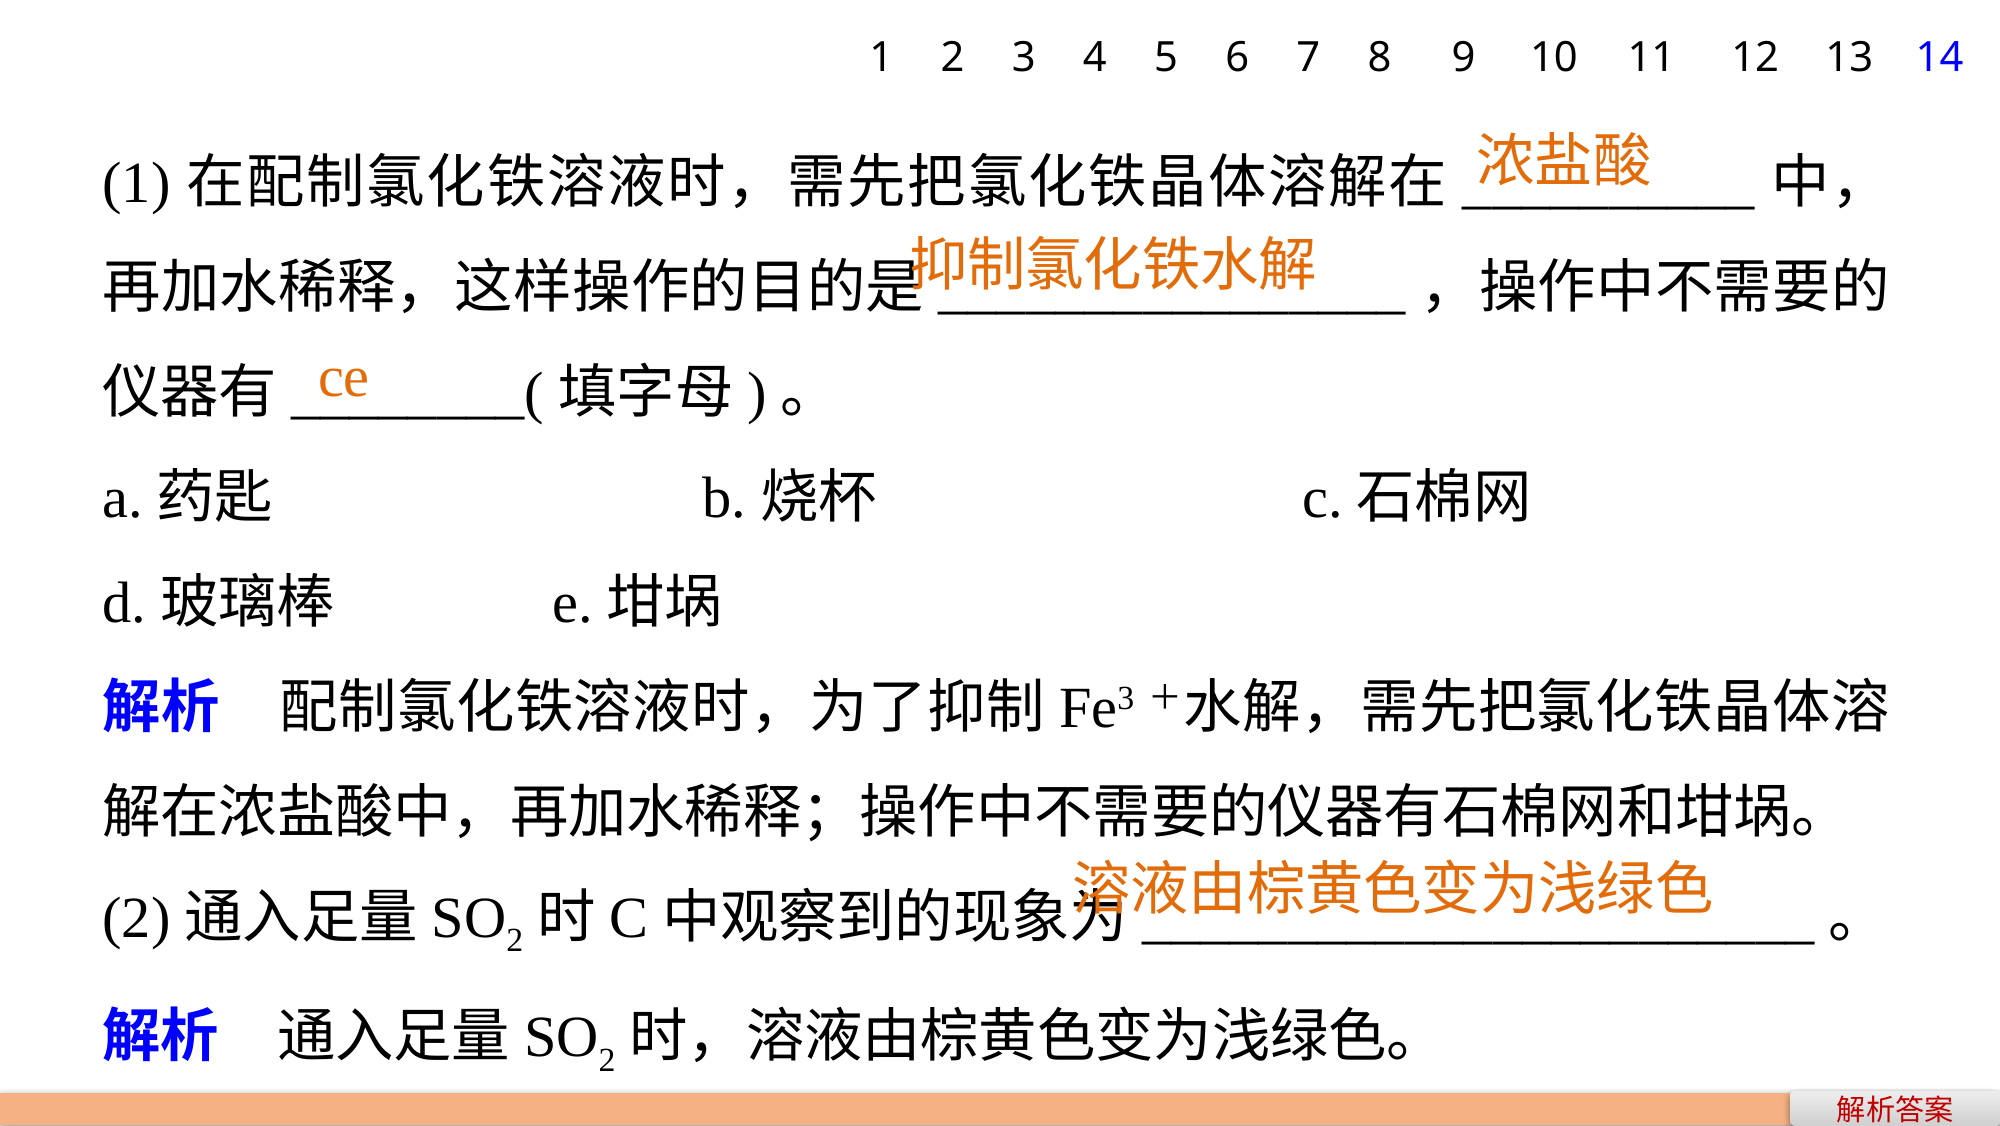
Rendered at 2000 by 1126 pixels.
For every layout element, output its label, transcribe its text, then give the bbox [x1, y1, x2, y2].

text_box 2 [925, 7, 985, 102]
text_box ce [303, 330, 385, 416]
text_box 1 [854, 7, 914, 102]
text_box 4 [1067, 7, 1127, 102]
text_box 9 [1423, 7, 1496, 102]
text_box 抑制氯化铁水解 [894, 219, 1333, 305]
text_box 8 [1352, 7, 1412, 102]
text_box (1)在配制氯化铁溶液时，需先把氯化铁晶体溶解在__________中，再加水稀释，这样操作的目的是________________，操作中不需要的仪器有________(填字母)。 a.药匙 b.烧杯 c.石棉网 d.玻璃棒 e.坩埚 解析 配制氯化铁溶液时，为了抑制Fe3＋水解，需先把氯化铁晶体溶解在浓盐酸中，再加水稀释；操作中不需要的仪器有石棉网和坩埚。 [87, 101, 1905, 831]
text_box [0, 1092, 1787, 1126]
text_box 溶液由棕黄色变为浅绿色 [1057, 843, 1729, 929]
text_box 3 [996, 7, 1056, 102]
text_box 11 [1610, 7, 1696, 102]
text_box 6 [1210, 7, 1270, 102]
text_box 解析答案 [1788, 1089, 2000, 1126]
text_box 12 [1707, 7, 1800, 102]
text_box 浓盐酸 [1461, 115, 1667, 201]
text_box 5 [1139, 7, 1199, 102]
text_box (2)通入足量SO2时C中观察到的现象为_______________________。 解析 通入足量SO2时，溶液由棕黄色变为浅绿色。 [87, 831, 1905, 1086]
text_box 10 [1507, 7, 1599, 102]
text_box 13 [1811, 7, 1894, 102]
text_box 7 [1281, 7, 1341, 102]
text_box 14 [1905, 7, 1984, 102]
